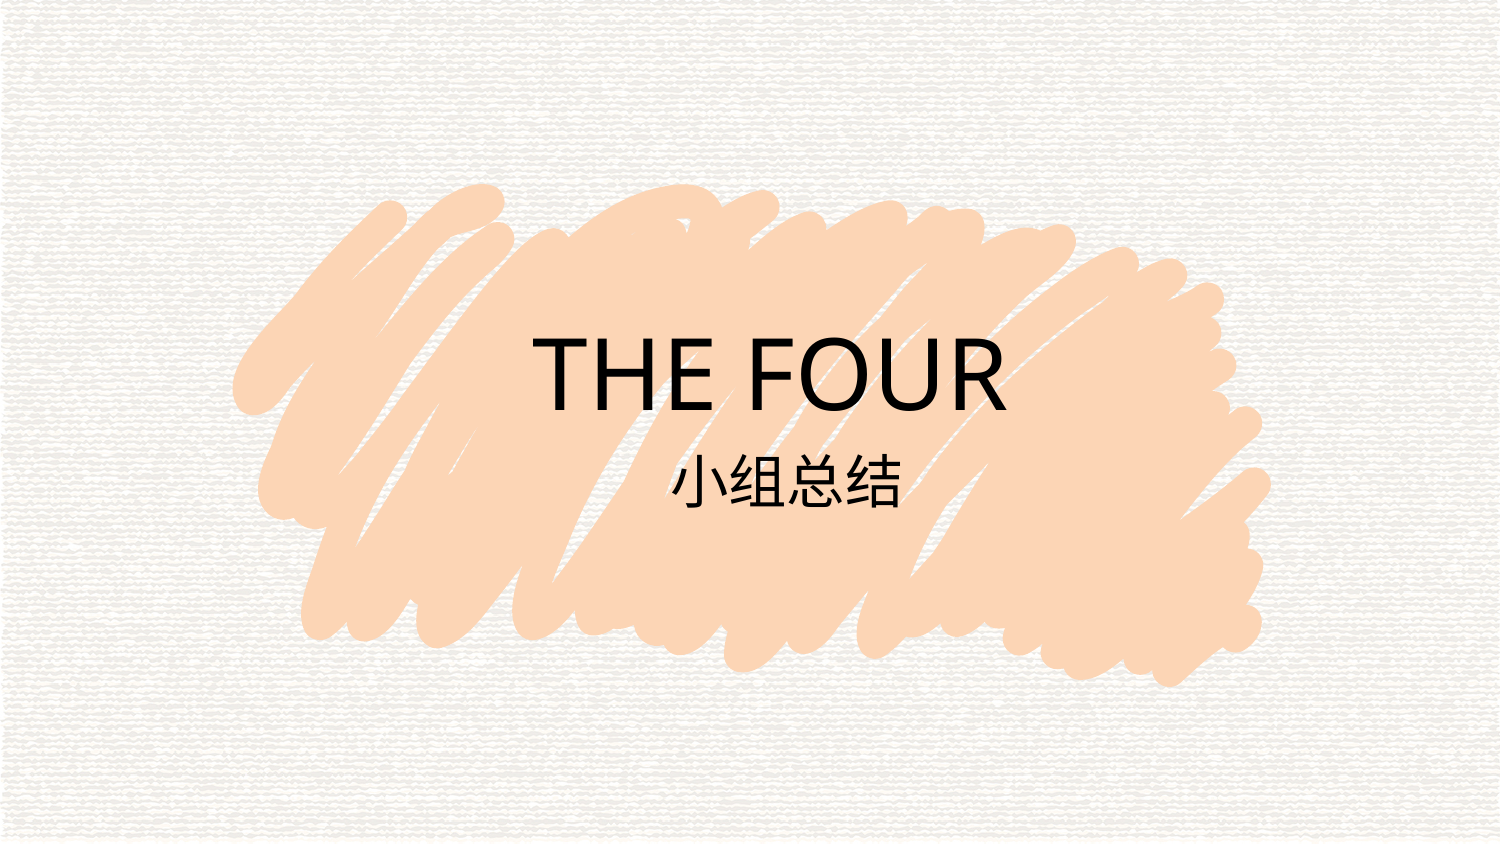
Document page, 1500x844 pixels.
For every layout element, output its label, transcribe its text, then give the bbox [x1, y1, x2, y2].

text_box 小组总结 [655, 437, 1219, 523]
text_box THE FOUR [517, 302, 1024, 438]
picture [0, 0, 1500, 844]
text_box [232, 184, 1271, 687]
